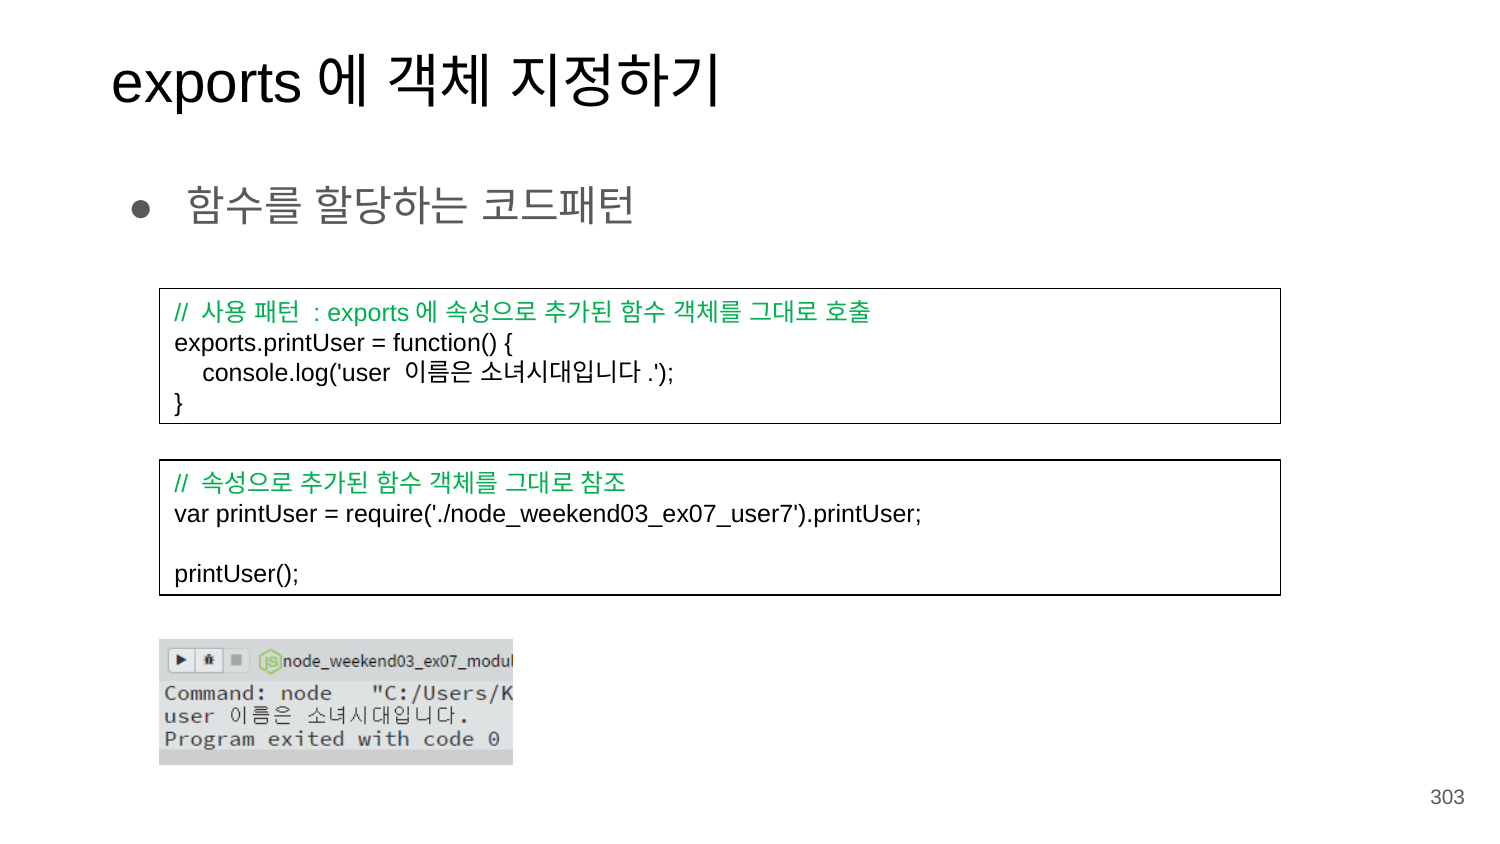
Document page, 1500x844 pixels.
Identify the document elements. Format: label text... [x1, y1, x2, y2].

text_box // 사용 패턴 : exports에 속성으로 추가된 함수 객체를 그대로 호출 exports.printUser = function() { console.log('user 이름은 소녀시대입니다.'); } [159, 288, 1281, 424]
picture [159, 639, 513, 766]
slide_number 303 [1389, 764, 1480, 830]
text_box // 속성으로 추가된 함수 객체를 그대로 참조 var printUser = require('./node_weekend03_ex07_user7').printUser; printUser(); [159, 460, 1281, 595]
title exports에 객체 지정하기 [96, 35, 1500, 151]
list 함수를 할당하는 코드패턴 [96, 170, 1350, 254]
